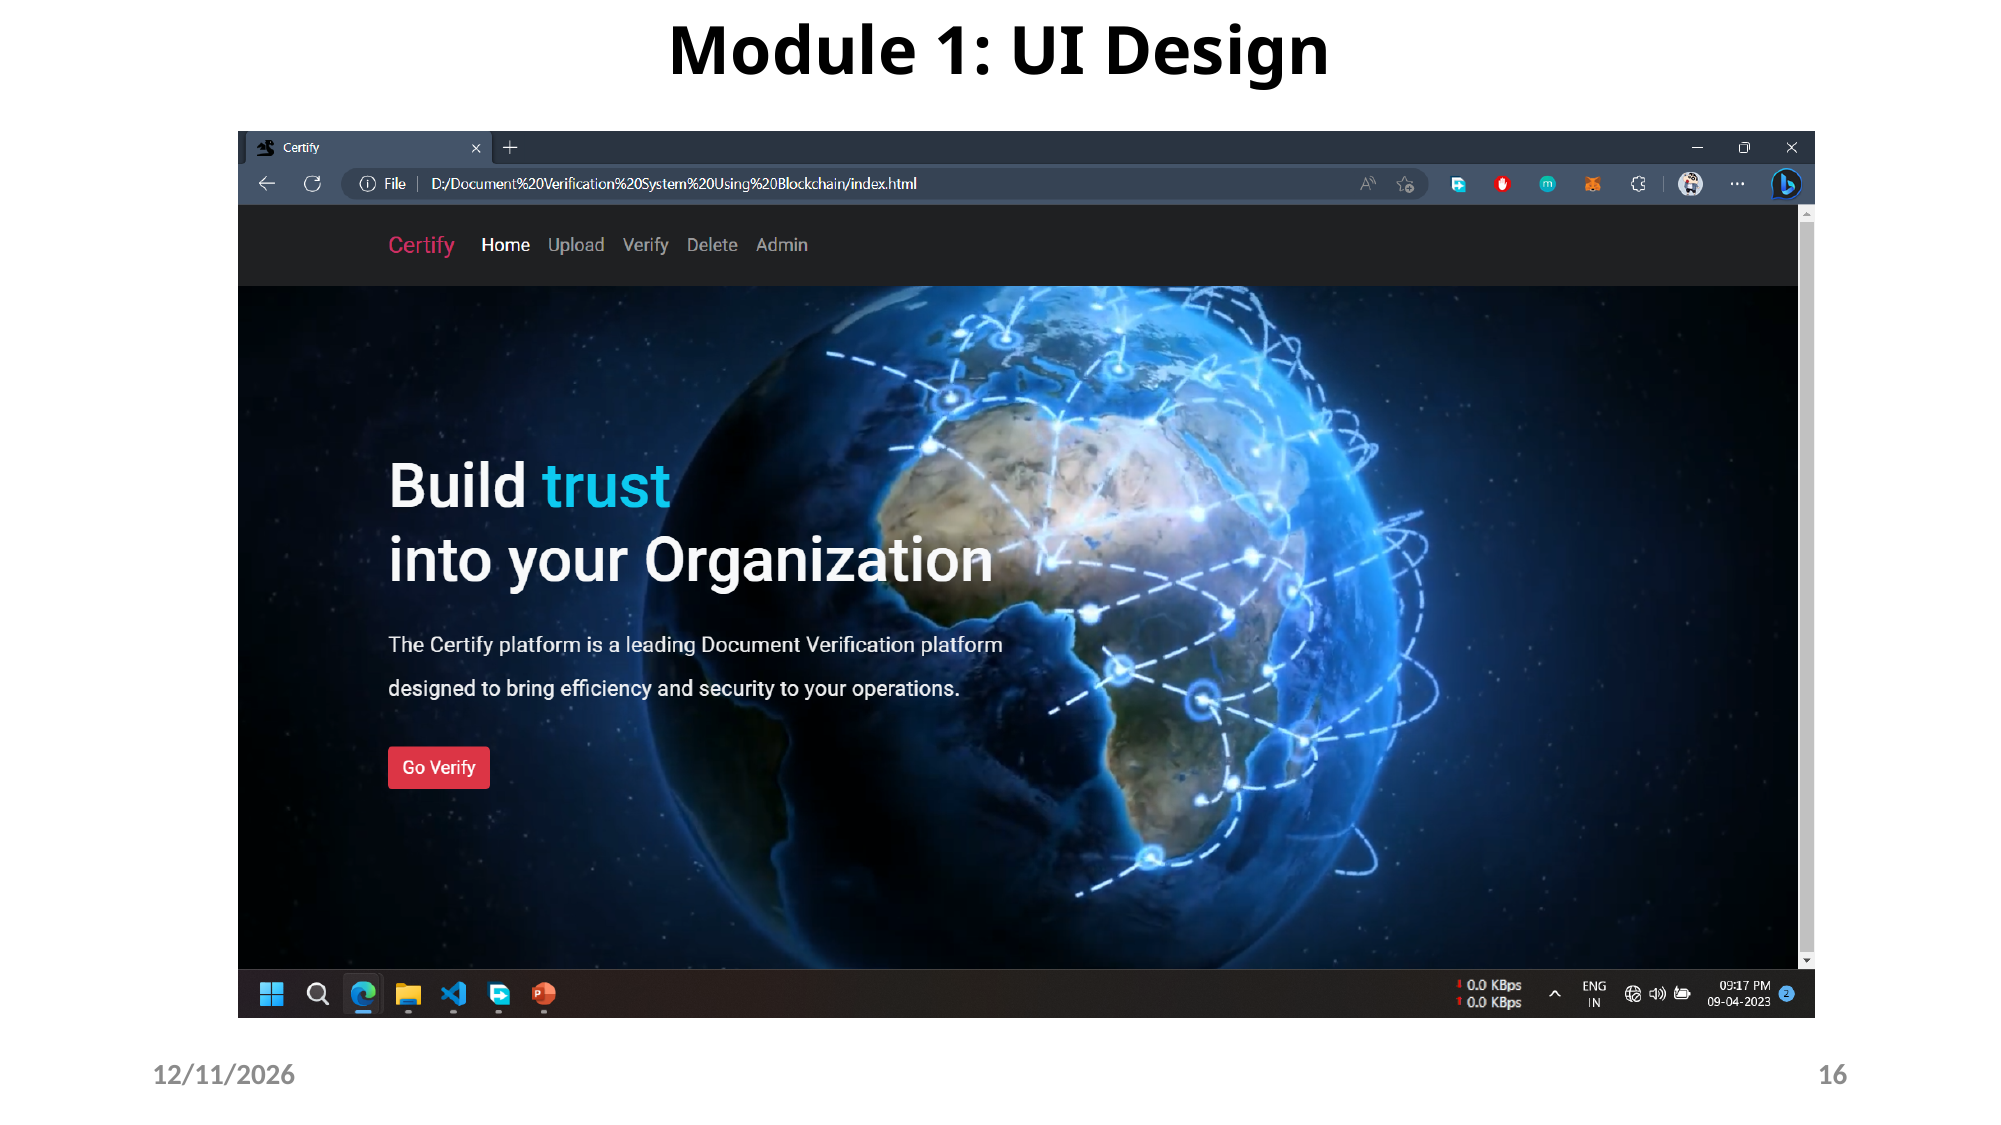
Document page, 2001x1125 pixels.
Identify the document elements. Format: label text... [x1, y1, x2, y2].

title Module 1: UI Design [137, 0, 1863, 162]
slide_number 16 [1412, 1042, 1863, 1103]
picture [238, 131, 1815, 1018]
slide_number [137, 1042, 588, 1103]
